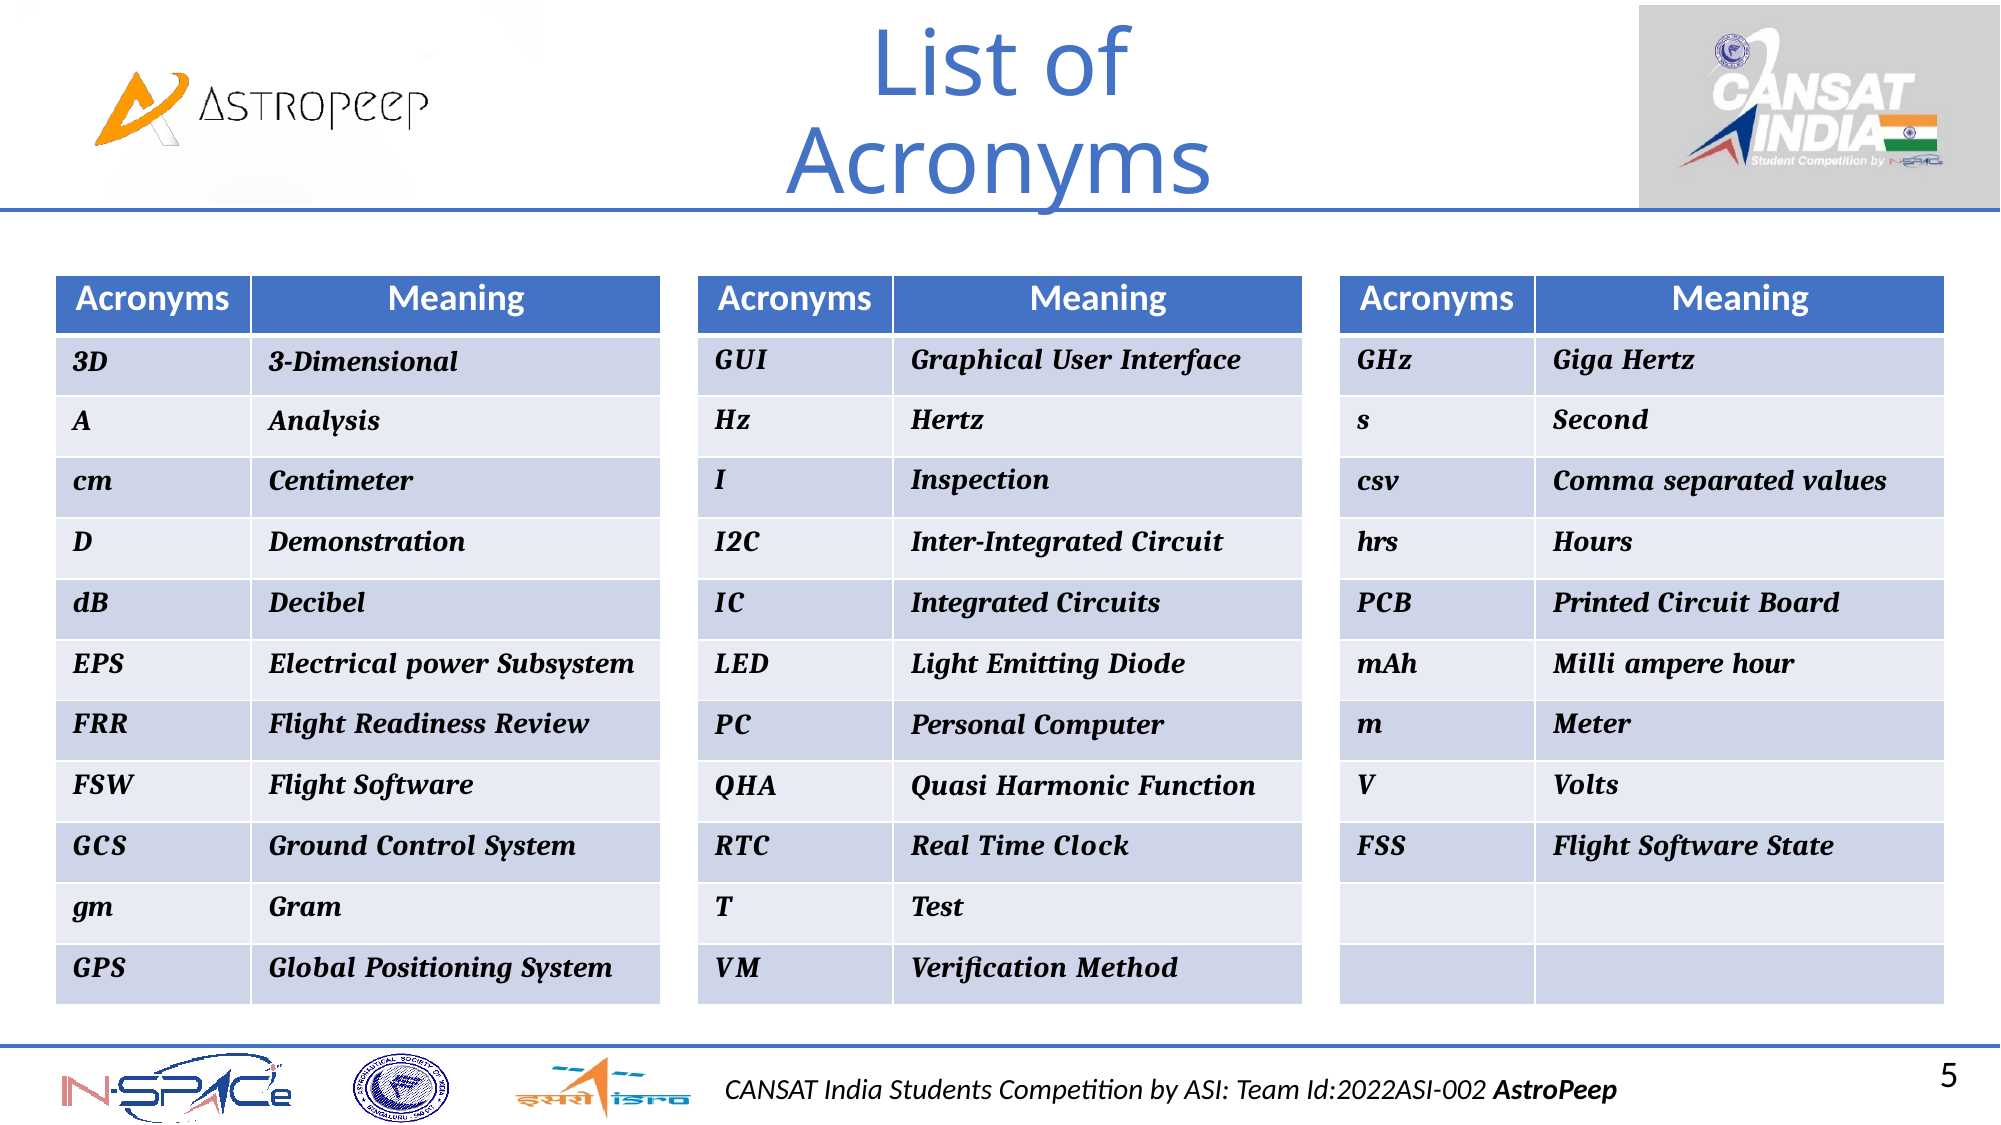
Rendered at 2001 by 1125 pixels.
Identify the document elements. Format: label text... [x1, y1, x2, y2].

table_cell m [1340, 701, 1534, 760]
table_cell csv [1340, 458, 1534, 517]
table_cell hrs [1340, 519, 1534, 578]
table_cell Hertz [894, 397, 1302, 456]
table_cell gm [56, 884, 250, 943]
table_cell GCS [56, 823, 250, 882]
table_cell Analysis [252, 397, 660, 456]
table_cell [1340, 945, 1534, 1004]
table_cell GHz [1340, 338, 1534, 395]
table_cell Milli ampere hour [1536, 641, 1944, 700]
table_cell Graphical User Interface [894, 338, 1302, 395]
table_cell GPS [56, 945, 250, 1004]
table_cell GUI [698, 338, 892, 395]
table_cell Ground Control System [252, 823, 660, 882]
table_cell Volts [1536, 762, 1944, 821]
table_cell Printed Circuit Board [1536, 580, 1944, 639]
table_cell A [56, 397, 250, 456]
table_cell FSS [1340, 823, 1534, 882]
picture [18, 0, 538, 206]
table_cell Global Positioning System [252, 945, 660, 1004]
table_cell Flight Software [252, 762, 660, 821]
table_cell mAh [1340, 641, 1534, 700]
table_cell D [56, 519, 250, 578]
table_header Meaning [252, 276, 660, 333]
table_cell Centimeter [252, 458, 660, 517]
table_cell FRR [56, 701, 250, 760]
table_cell PC [698, 701, 892, 760]
table_cell Integrated Circuits [894, 580, 1302, 639]
title List of Acronyms [639, 41, 1361, 189]
table_cell cm [56, 458, 250, 517]
table_cell RTC [698, 823, 892, 882]
picture [59, 1052, 295, 1125]
picture [1639, 5, 2000, 208]
table_cell LED [698, 641, 892, 700]
table_cell Test [894, 884, 1302, 943]
table_header Meaning [894, 276, 1302, 333]
table_cell Second [1536, 397, 1944, 456]
table_cell IC [698, 580, 892, 639]
table_cell 3D [56, 338, 250, 395]
table_cell PCB [1340, 580, 1534, 639]
table_cell Giga Hertz [1536, 338, 1944, 395]
table_cell Comma separated values [1536, 458, 1944, 517]
table_cell T [698, 884, 892, 943]
table_cell Hours [1536, 519, 1944, 578]
picture [507, 1051, 703, 1124]
slide_number 5 [1523, 1042, 1974, 1103]
table_cell EPS [56, 641, 250, 700]
table_cell Verification Method [894, 945, 1302, 1004]
table_cell 3-Dimensional [252, 338, 660, 395]
table_cell Flight Software State [1536, 823, 1944, 882]
table_cell Gram [252, 884, 660, 943]
table_cell V [1340, 762, 1534, 821]
table_cell Meter [1536, 701, 1944, 760]
table_cell Demonstration [252, 519, 660, 578]
table_cell I2C [698, 519, 892, 578]
picture [352, 1051, 450, 1124]
table_header Acronyms [1340, 276, 1534, 333]
table_cell s [1340, 397, 1534, 456]
table_cell Personal Computer [894, 701, 1302, 760]
table_cell Decibel [252, 580, 660, 639]
table_cell Inspection [894, 458, 1302, 517]
table_cell Flight Readiness Review [252, 701, 660, 760]
table_cell dB [56, 580, 250, 639]
table_cell Inter-Integrated Circuit [894, 519, 1302, 578]
table_cell Real Time Clock [894, 823, 1302, 882]
table_cell Electrical power Subsystem [252, 641, 660, 700]
table_cell Hz [698, 397, 892, 456]
table_header Acronyms [56, 276, 250, 333]
table_cell VM [698, 945, 892, 1004]
table_header Acronyms [698, 276, 892, 333]
table_cell [1340, 884, 1534, 943]
table_cell Quasi Harmonic Function [894, 762, 1302, 821]
table_cell QHA [698, 762, 892, 821]
table_cell FSW [56, 762, 250, 821]
table_header Meaning [1536, 276, 1944, 333]
table_cell Light Emitting Diode [894, 641, 1302, 700]
table_cell [1536, 945, 1944, 1004]
table_cell [1536, 884, 1944, 943]
table_cell I [698, 458, 892, 517]
